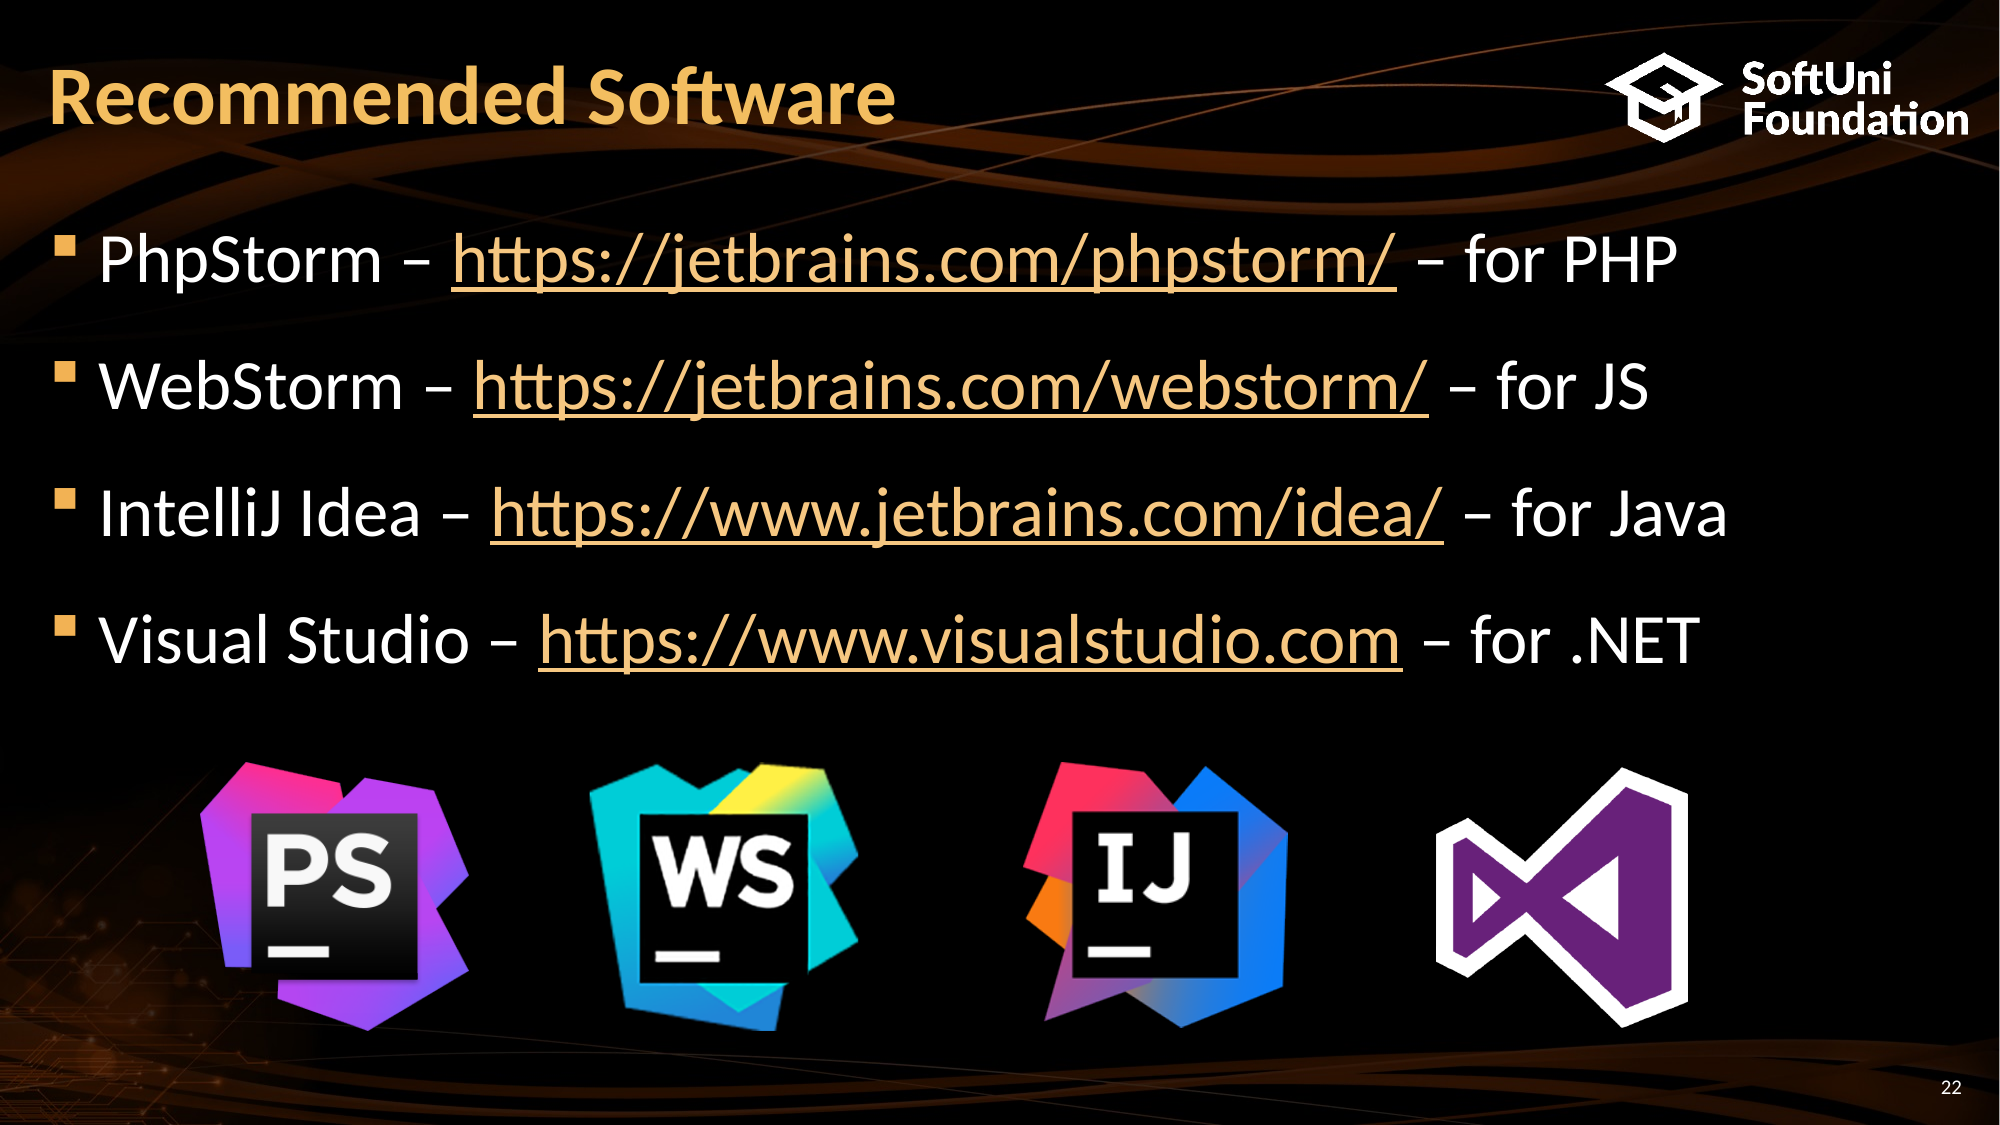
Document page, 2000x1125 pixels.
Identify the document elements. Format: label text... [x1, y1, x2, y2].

list PhpStorm – https://jetbrains.com/phpstorm/ – for PHP WebStorm – https://jetbrains.com/webstorm/ – for JS IntelliJ Idea – https://www.jetbrains.com/idea/ – for Java Visual Studio – https://www.visualstudio.com – for .NET [31, 188, 1968, 1103]
picture [0, 0, 2000, 1125]
title Recommended Software [30, 6, 1602, 189]
